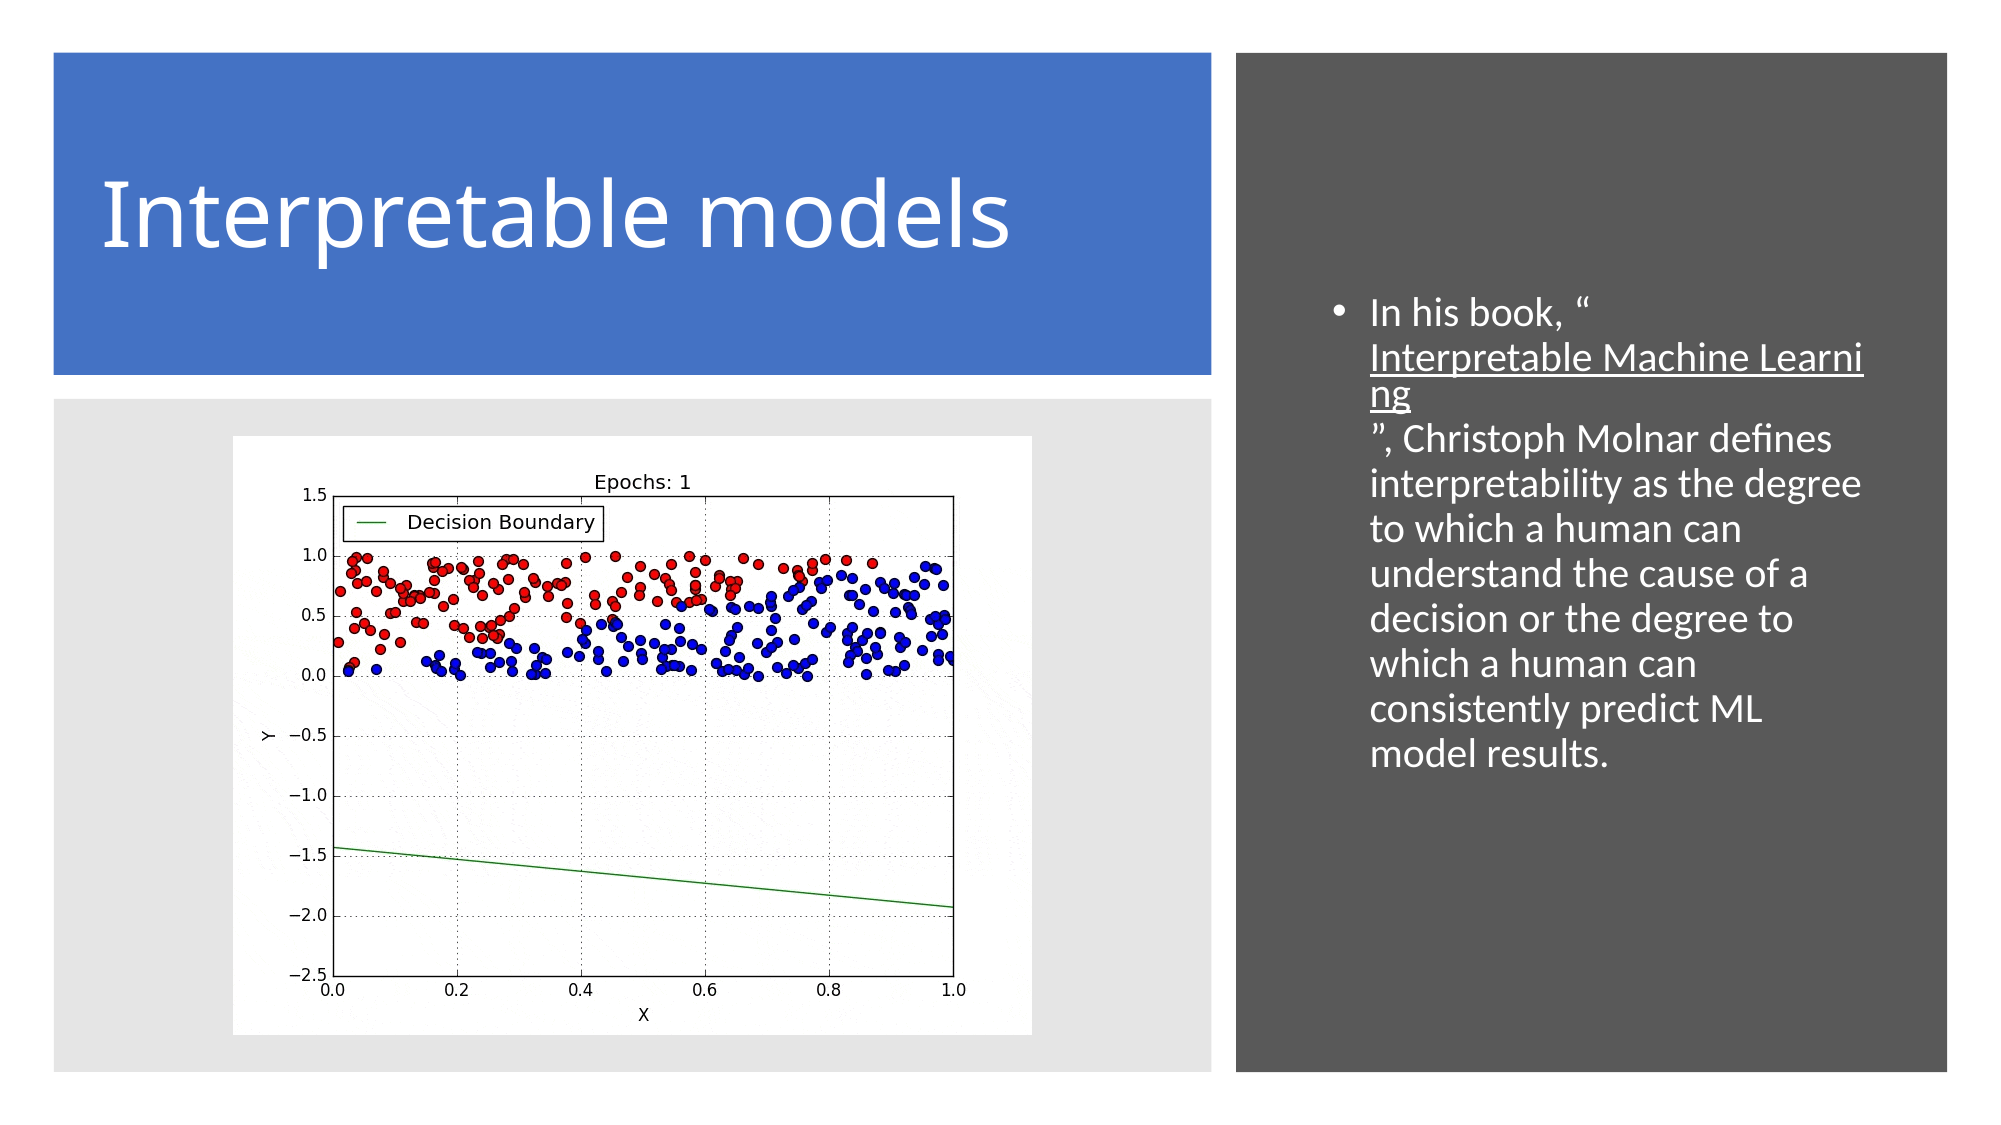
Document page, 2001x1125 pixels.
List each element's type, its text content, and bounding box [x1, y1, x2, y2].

text_box [53, 398, 1212, 1073]
title Interpretable models [85, 84, 1168, 352]
list In his book, “Interpretable Machine Learning”, Christoph Molnar defines interpretability as the degree to which a human can understand the cause of a decision or the degree to which a human can consistently predict ML model results. [1317, 150, 1879, 947]
text_box [53, 52, 1212, 376]
text_box [1235, 52, 1948, 1073]
picture [233, 436, 1032, 1035]
